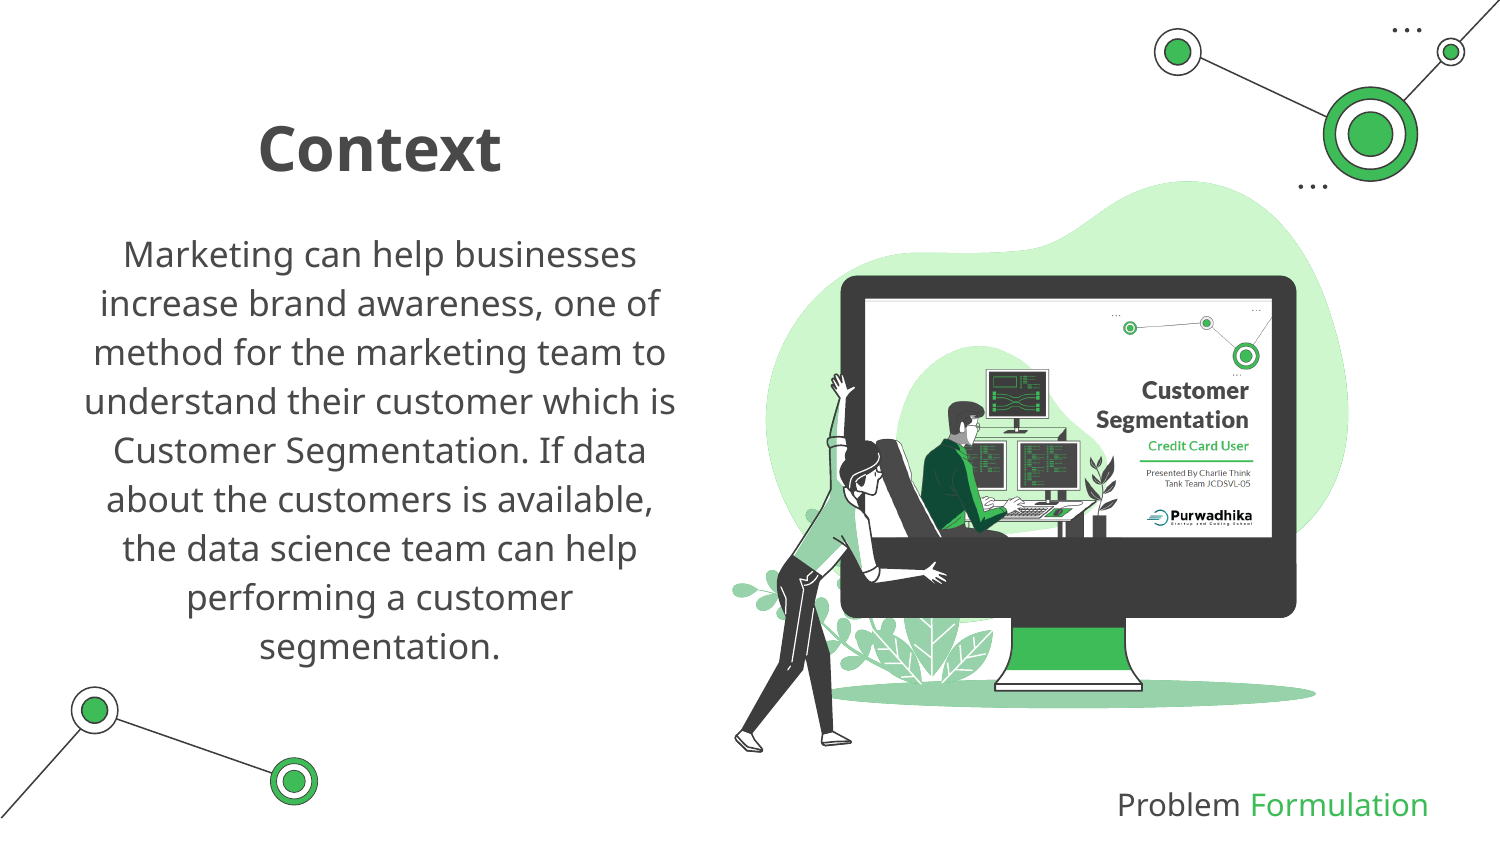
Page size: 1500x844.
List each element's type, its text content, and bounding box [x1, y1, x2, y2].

text_box Problem Formulation [1049, 785, 1498, 821]
text_box Marketing can help businesses increase brand awareness, one of method for the marketing team to understand their customer which is Customer Segmentation. If data about the customers is available, the data science team can help performing a customer segmentation. [63, 211, 697, 645]
title Context [110, 98, 651, 195]
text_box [731, 181, 1351, 753]
